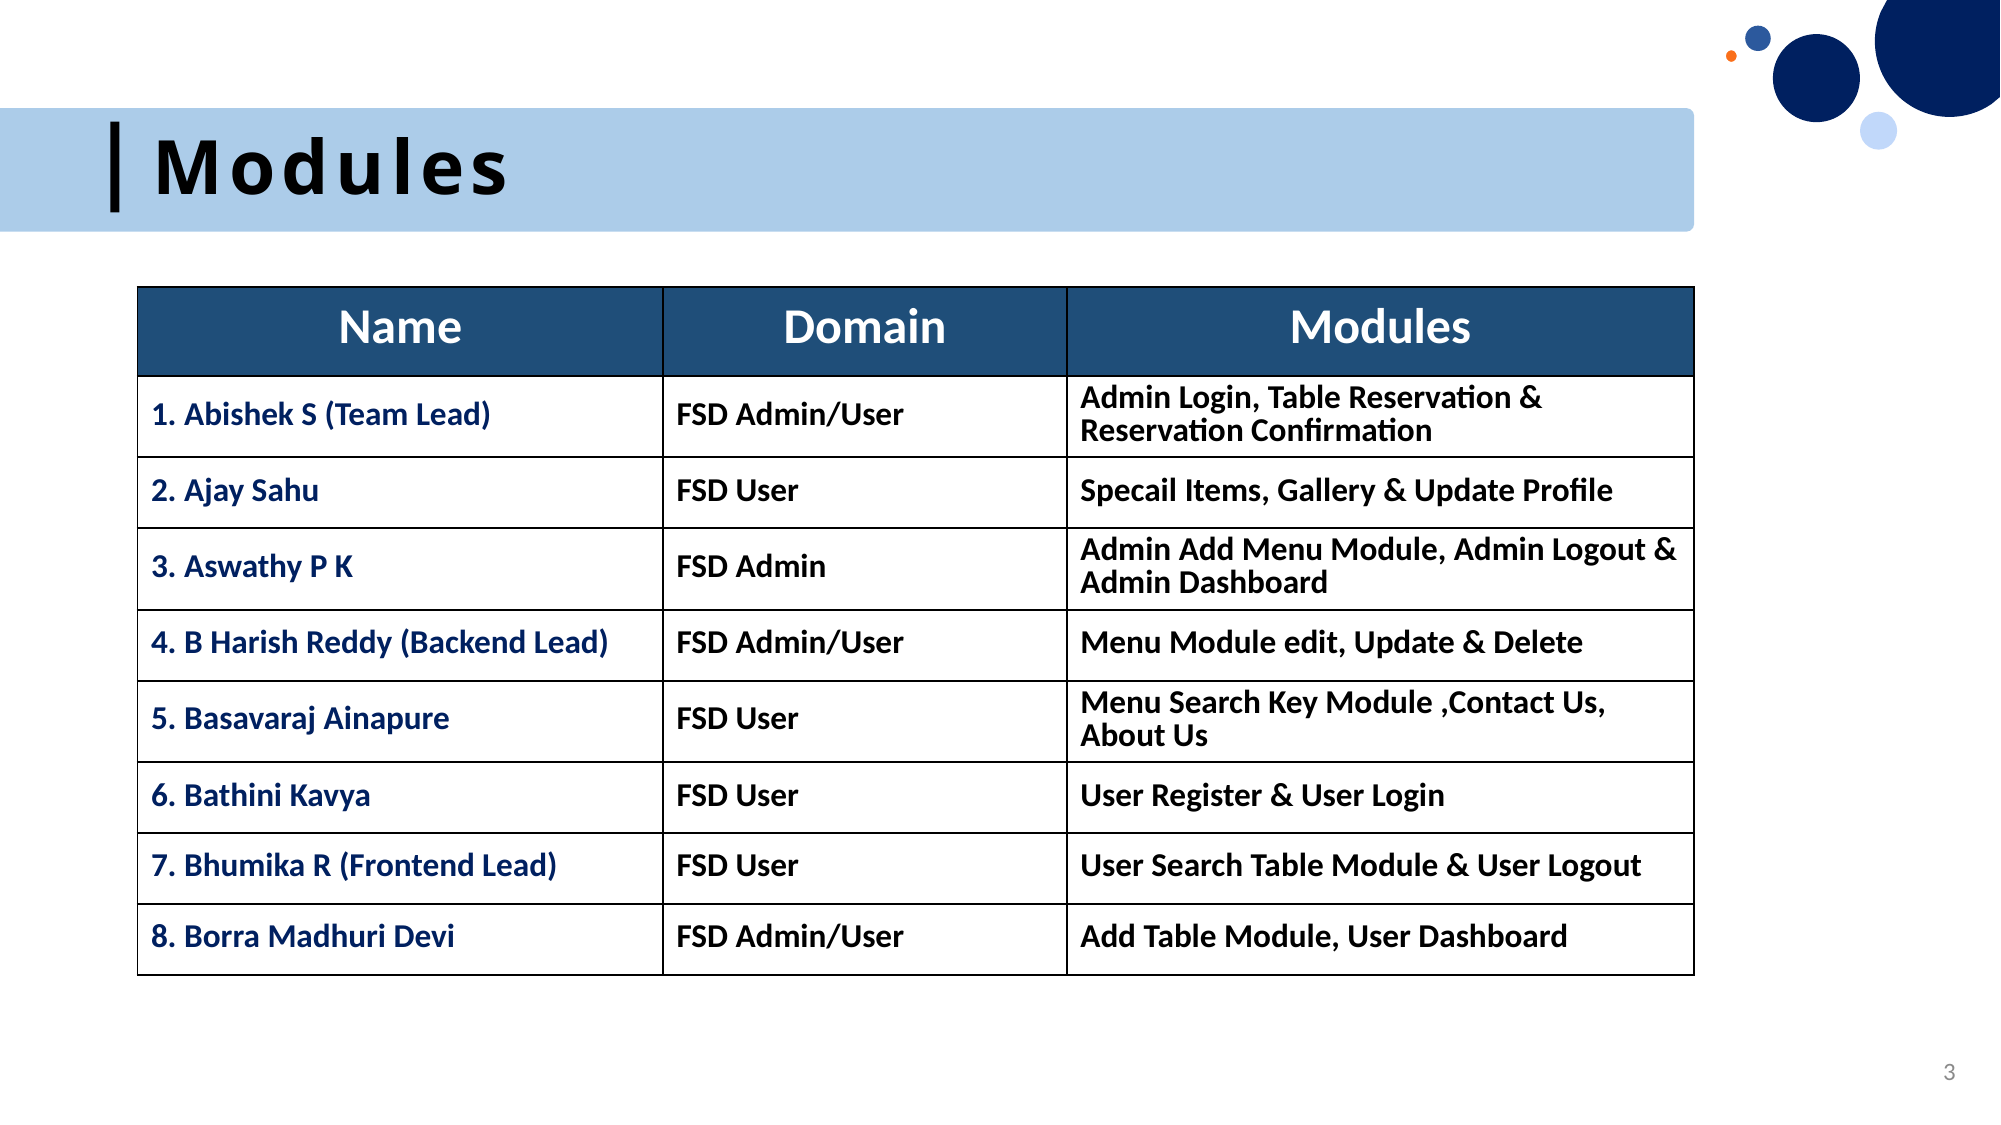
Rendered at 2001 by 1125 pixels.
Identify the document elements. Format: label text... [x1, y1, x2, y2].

table_cell 3. Aswathy P K [138, 529, 662, 609]
table_cell FSD User [664, 682, 1066, 761]
slide_number 3 [1520, 1040, 1971, 1101]
table_header Modules [1068, 288, 1693, 375]
table_cell Menu Search Key Module ,Contact Us, About Us [1068, 682, 1693, 761]
table_cell FSD Admin/User [664, 905, 1066, 974]
table_cell FSD Admin/User [664, 611, 1066, 680]
table_cell Admin Login, Table Reservation & Reservation Confirmation [1068, 377, 1693, 456]
table_cell FSD User [664, 763, 1066, 832]
table_cell 1. Abishek S (Team Lead) [138, 377, 662, 456]
table_cell 7. Bhumika R (Frontend Lead) [138, 834, 662, 903]
table_cell Menu Module edit, Update & Delete [1068, 611, 1693, 680]
table_cell Specail Items, Gallery & Update Profile [1068, 458, 1693, 527]
table_cell User Register & User Login [1068, 763, 1693, 832]
table_cell User Search Table Module & User Logout [1068, 834, 1693, 903]
table_cell FSD User [664, 834, 1066, 903]
table_cell Add Table Module, User Dashboard [1068, 905, 1693, 974]
table_cell 4. B Harish Reddy (Backend Lead) [138, 611, 662, 680]
table_cell FSD User [664, 458, 1066, 527]
table_cell 5. Basavaraj Ainapure [138, 682, 662, 761]
table_cell FSD Admin [664, 529, 1066, 609]
table_header Name [138, 288, 662, 375]
table_cell Admin Add Menu Module, Admin Logout & Admin Dashboard [1068, 529, 1693, 609]
title Modules [137, 108, 1677, 232]
table_cell 6. Bathini Kavya [138, 763, 662, 832]
table_cell 8. Borra Madhuri Devi [138, 905, 662, 974]
table_cell FSD Admin/User [664, 377, 1066, 456]
table_header Domain [664, 288, 1066, 375]
table_cell 2. Ajay Sahu [138, 458, 662, 527]
